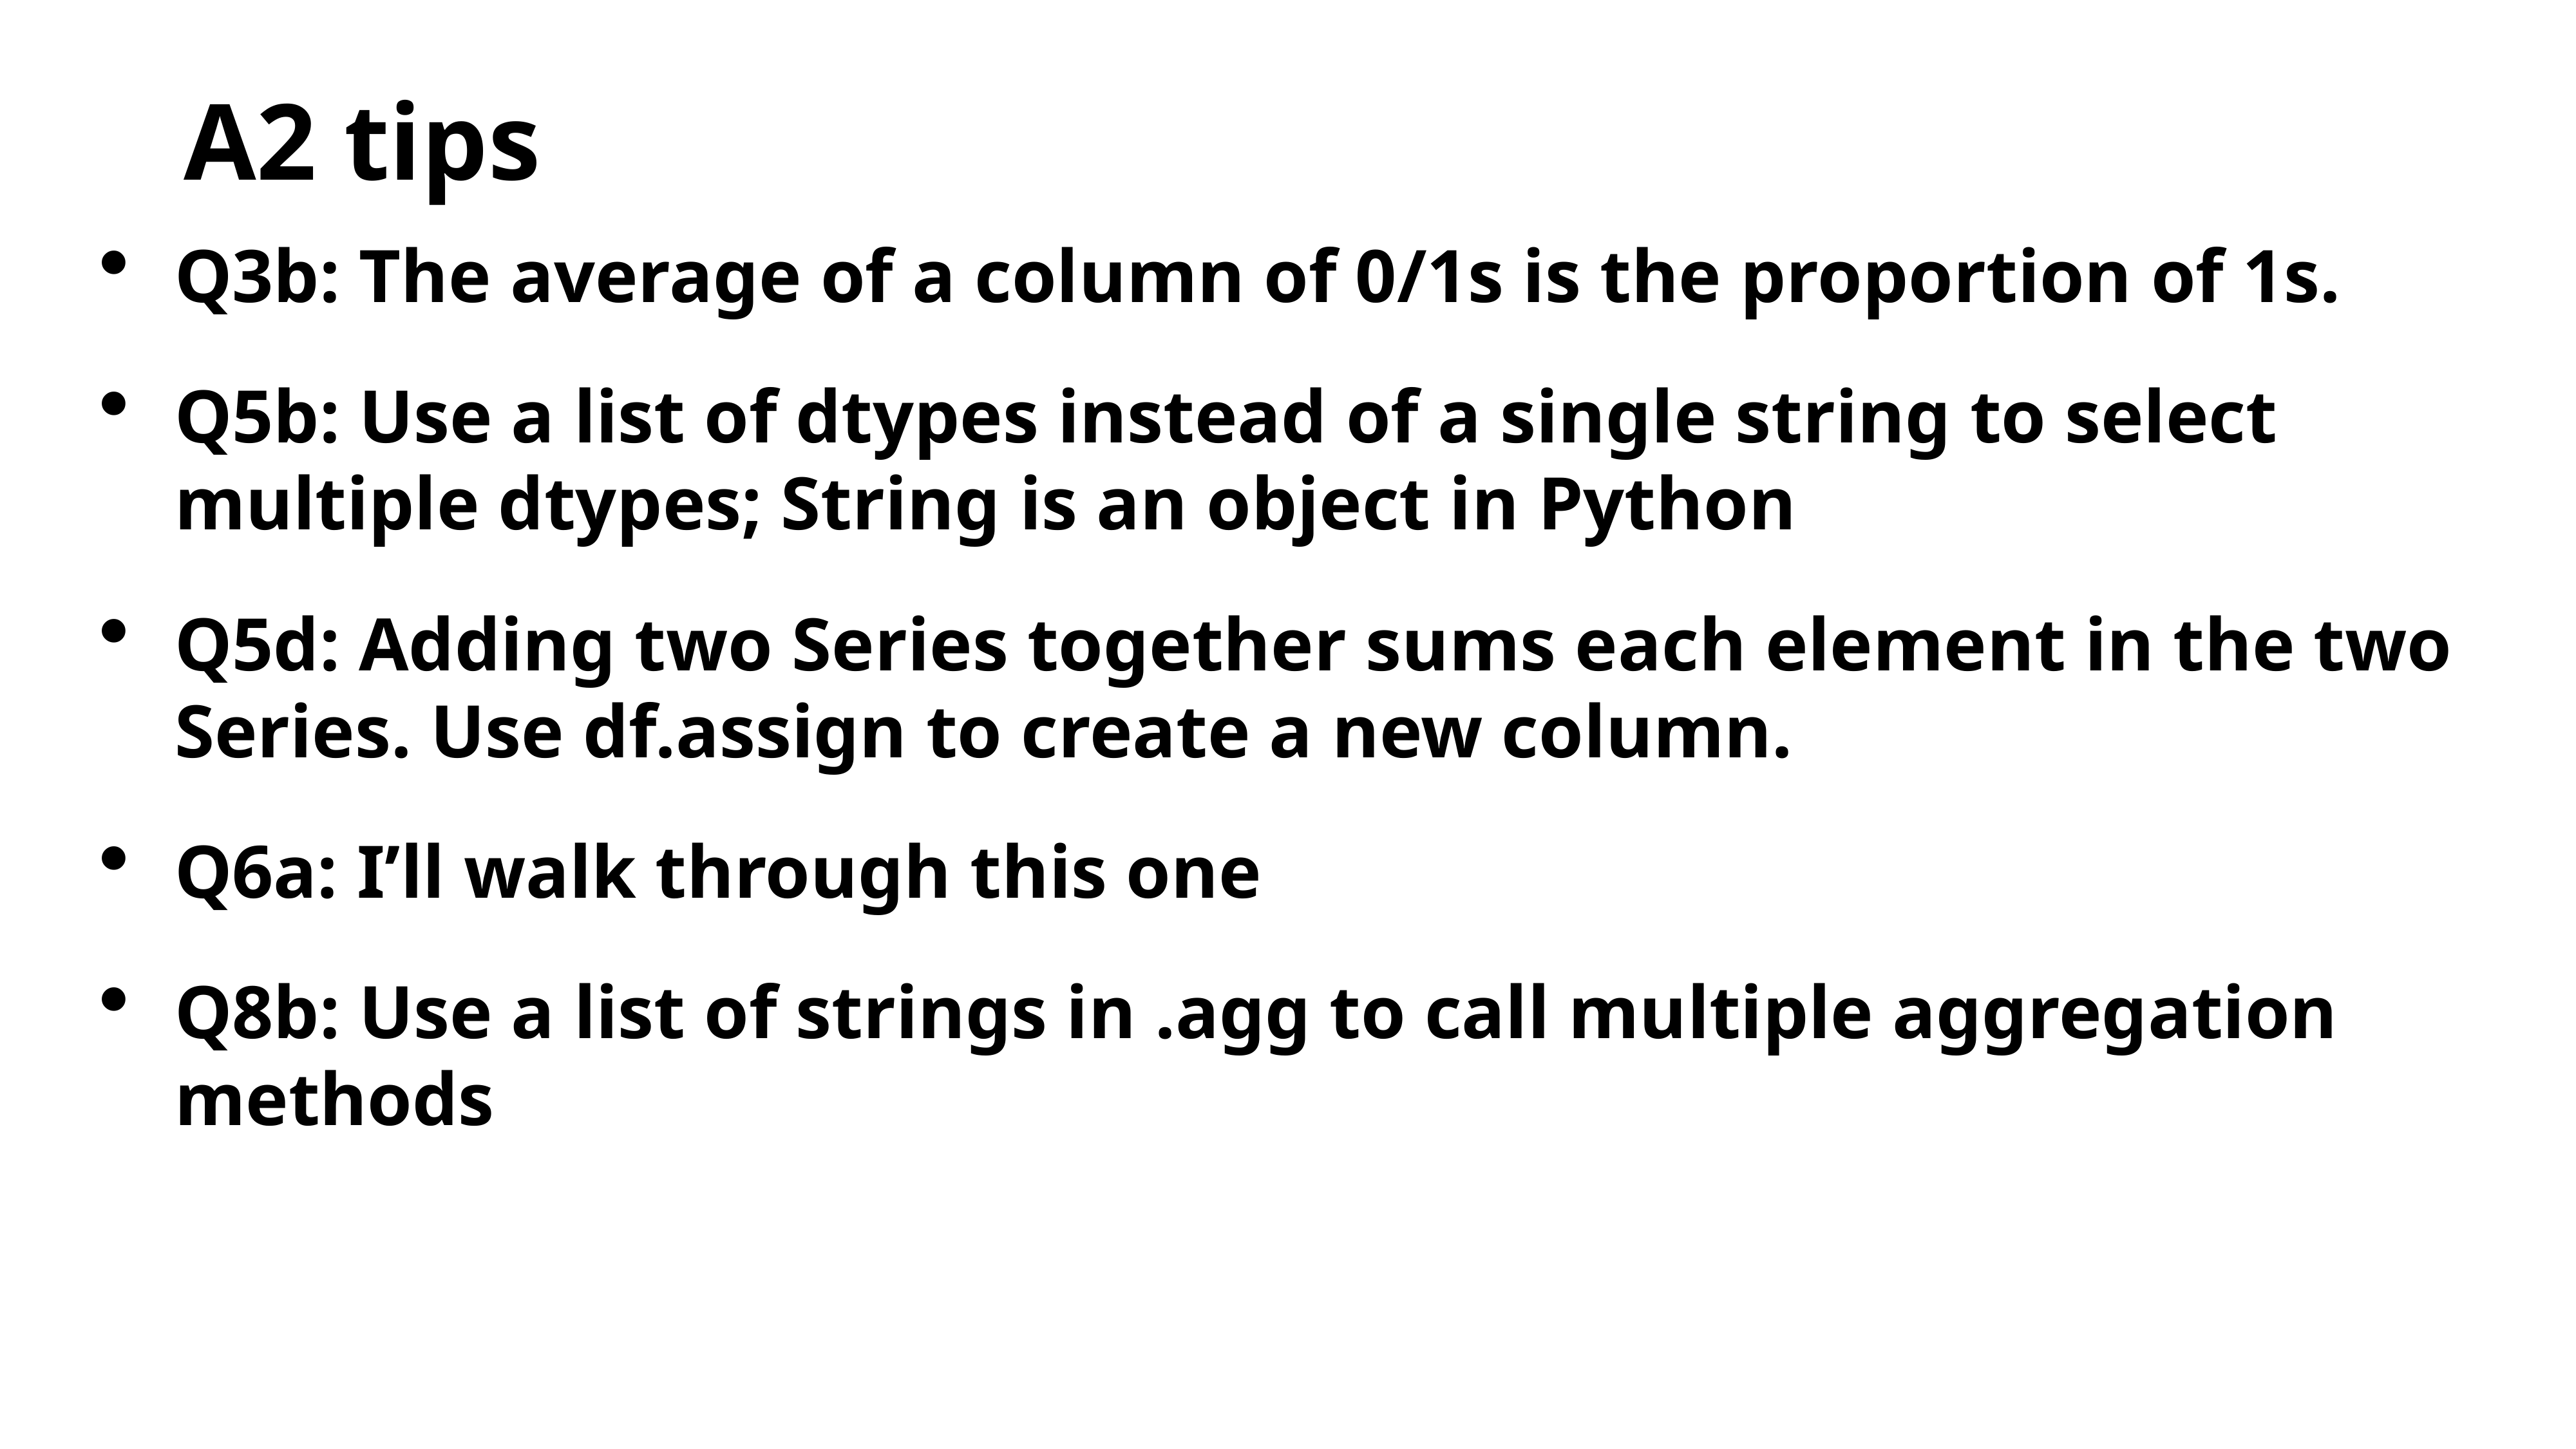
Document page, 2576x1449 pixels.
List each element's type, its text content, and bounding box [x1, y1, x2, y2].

title A2 tips [178, 60, 2398, 215]
list Q3b: The average of a column of 0/1s is the proportion of 1s. Q5b: Use a list of dtypes instead of a single string to select multiple dtypes; String is an object in Python Q5d: Adding two Series together sums each element in the two Series. Use df.assign to create a new column. Q6a: I’ll walk through this one Q8b: Use a list of strings in .agg to call multiple aggregation methods [93, 224, 2483, 1316]
